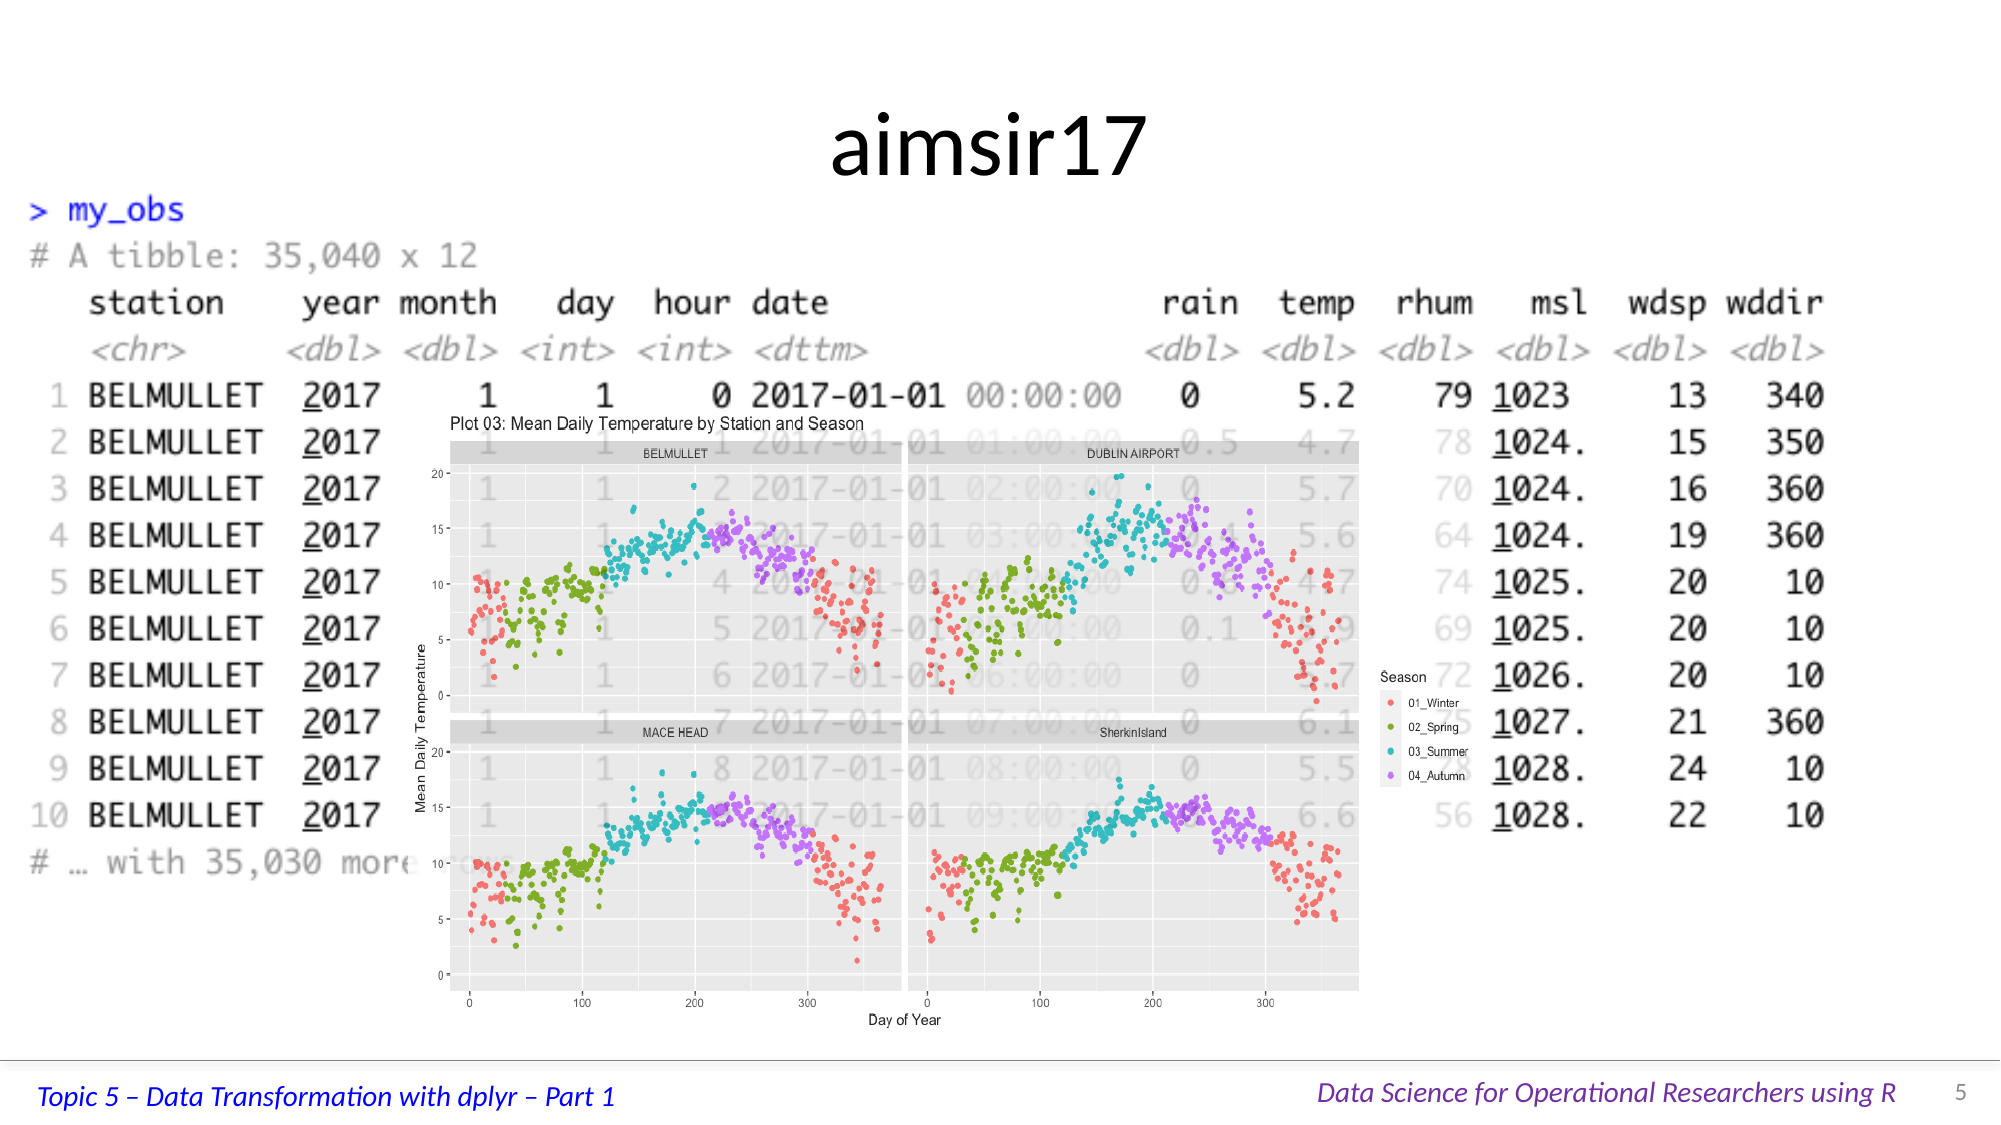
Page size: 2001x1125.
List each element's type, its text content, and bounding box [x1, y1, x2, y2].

title aimsir17 [99, 45, 1900, 233]
picture [16, 188, 1874, 1037]
slide_number 5 [1899, 1060, 1983, 1120]
